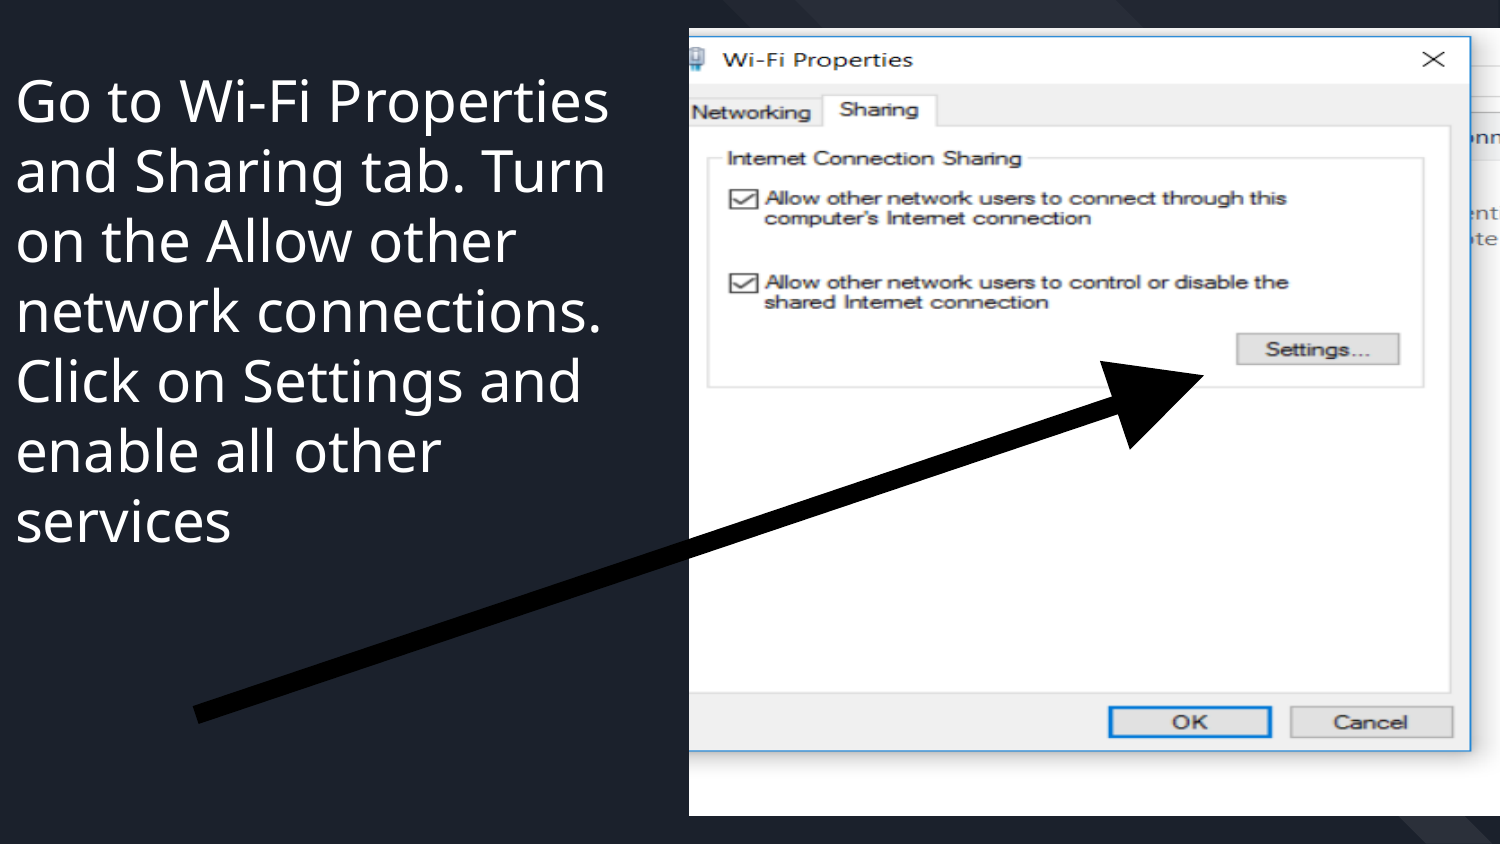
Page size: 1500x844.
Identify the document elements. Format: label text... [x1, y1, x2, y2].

picture [688, 28, 1500, 816]
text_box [195, 375, 1205, 716]
title Go to Wi-Fi Properties and Sharing tab. Turn on the Allow other network connections. Click on Settings and enable all other services [0, 147, 683, 472]
